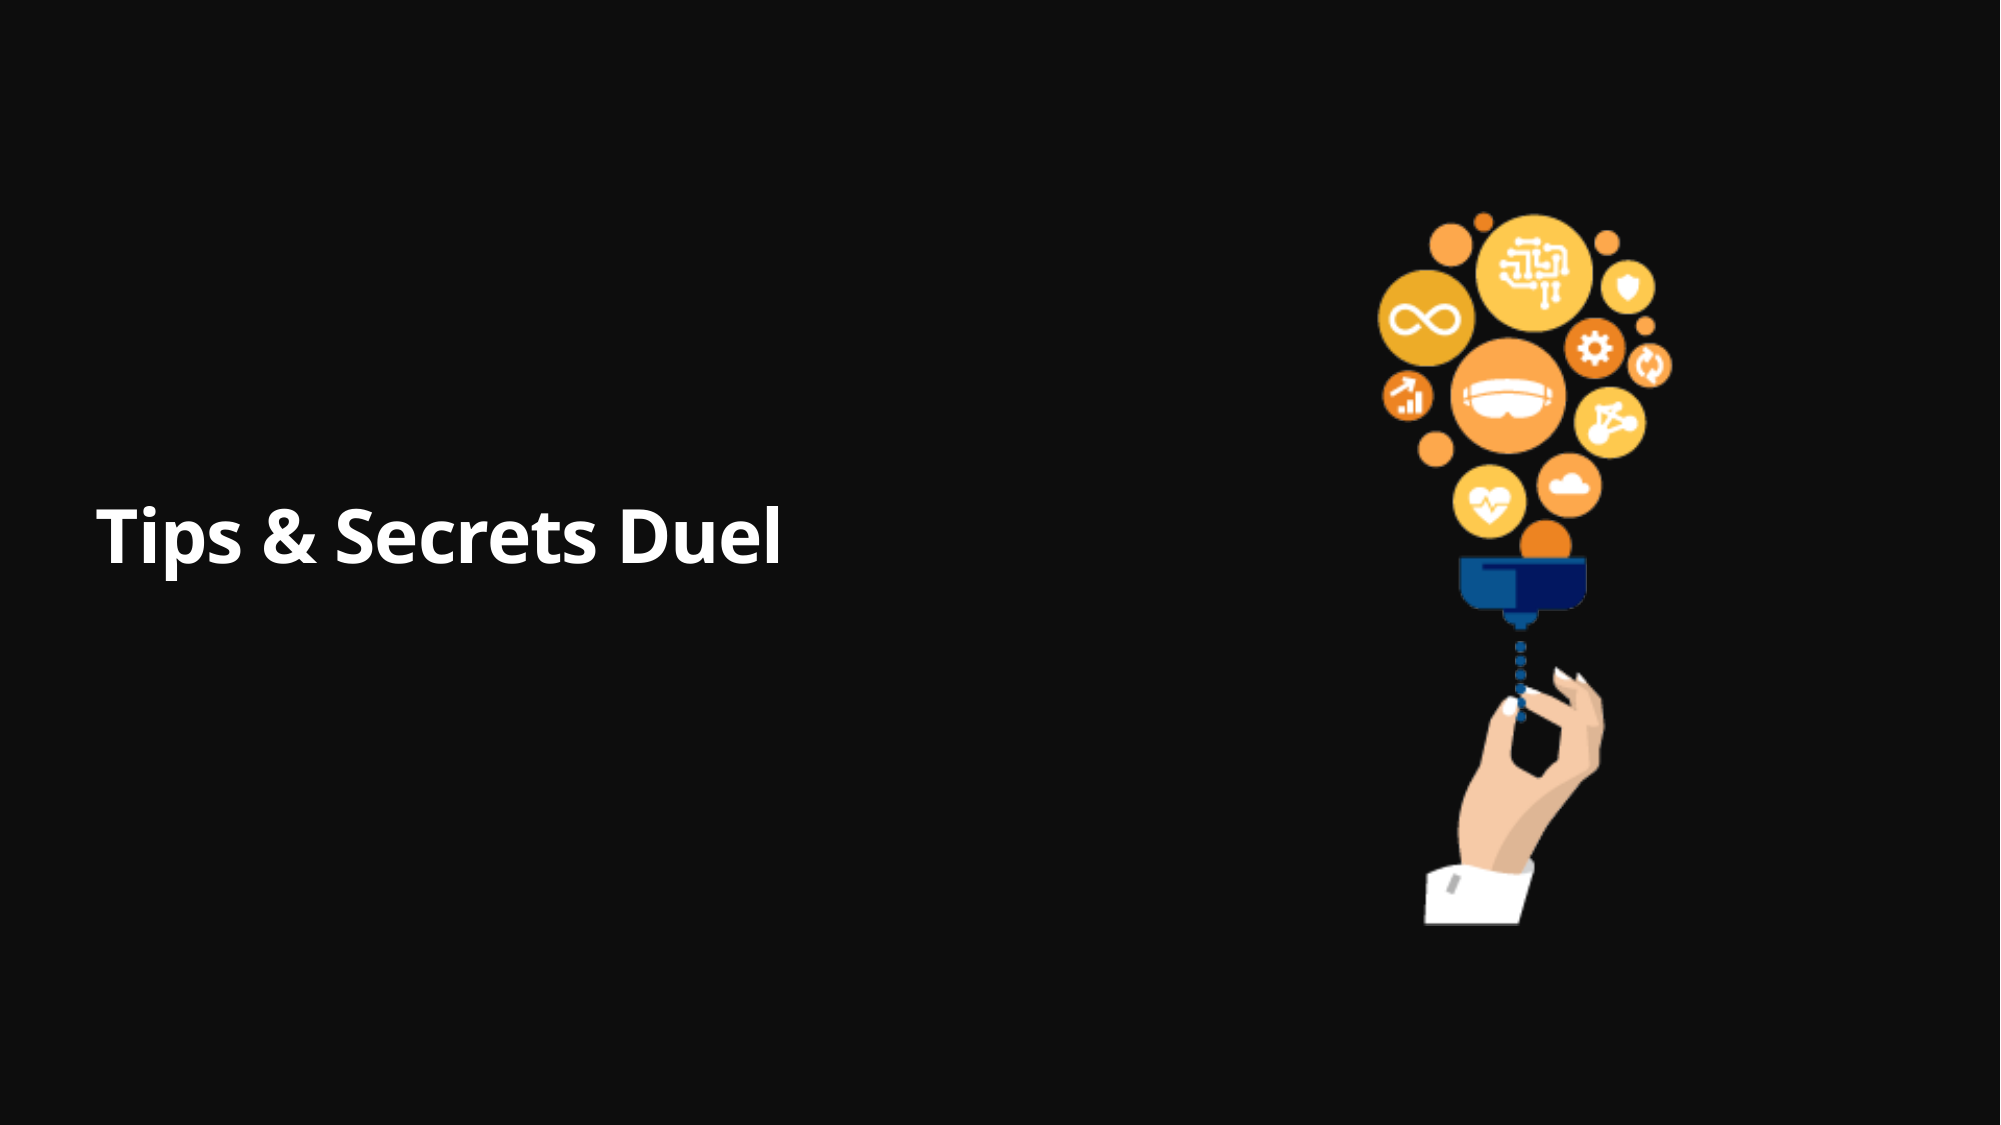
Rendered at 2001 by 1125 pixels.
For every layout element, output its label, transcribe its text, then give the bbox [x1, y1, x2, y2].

title Tips & Secrets Duel [95, 497, 1126, 580]
picture [1126, 110, 1952, 926]
